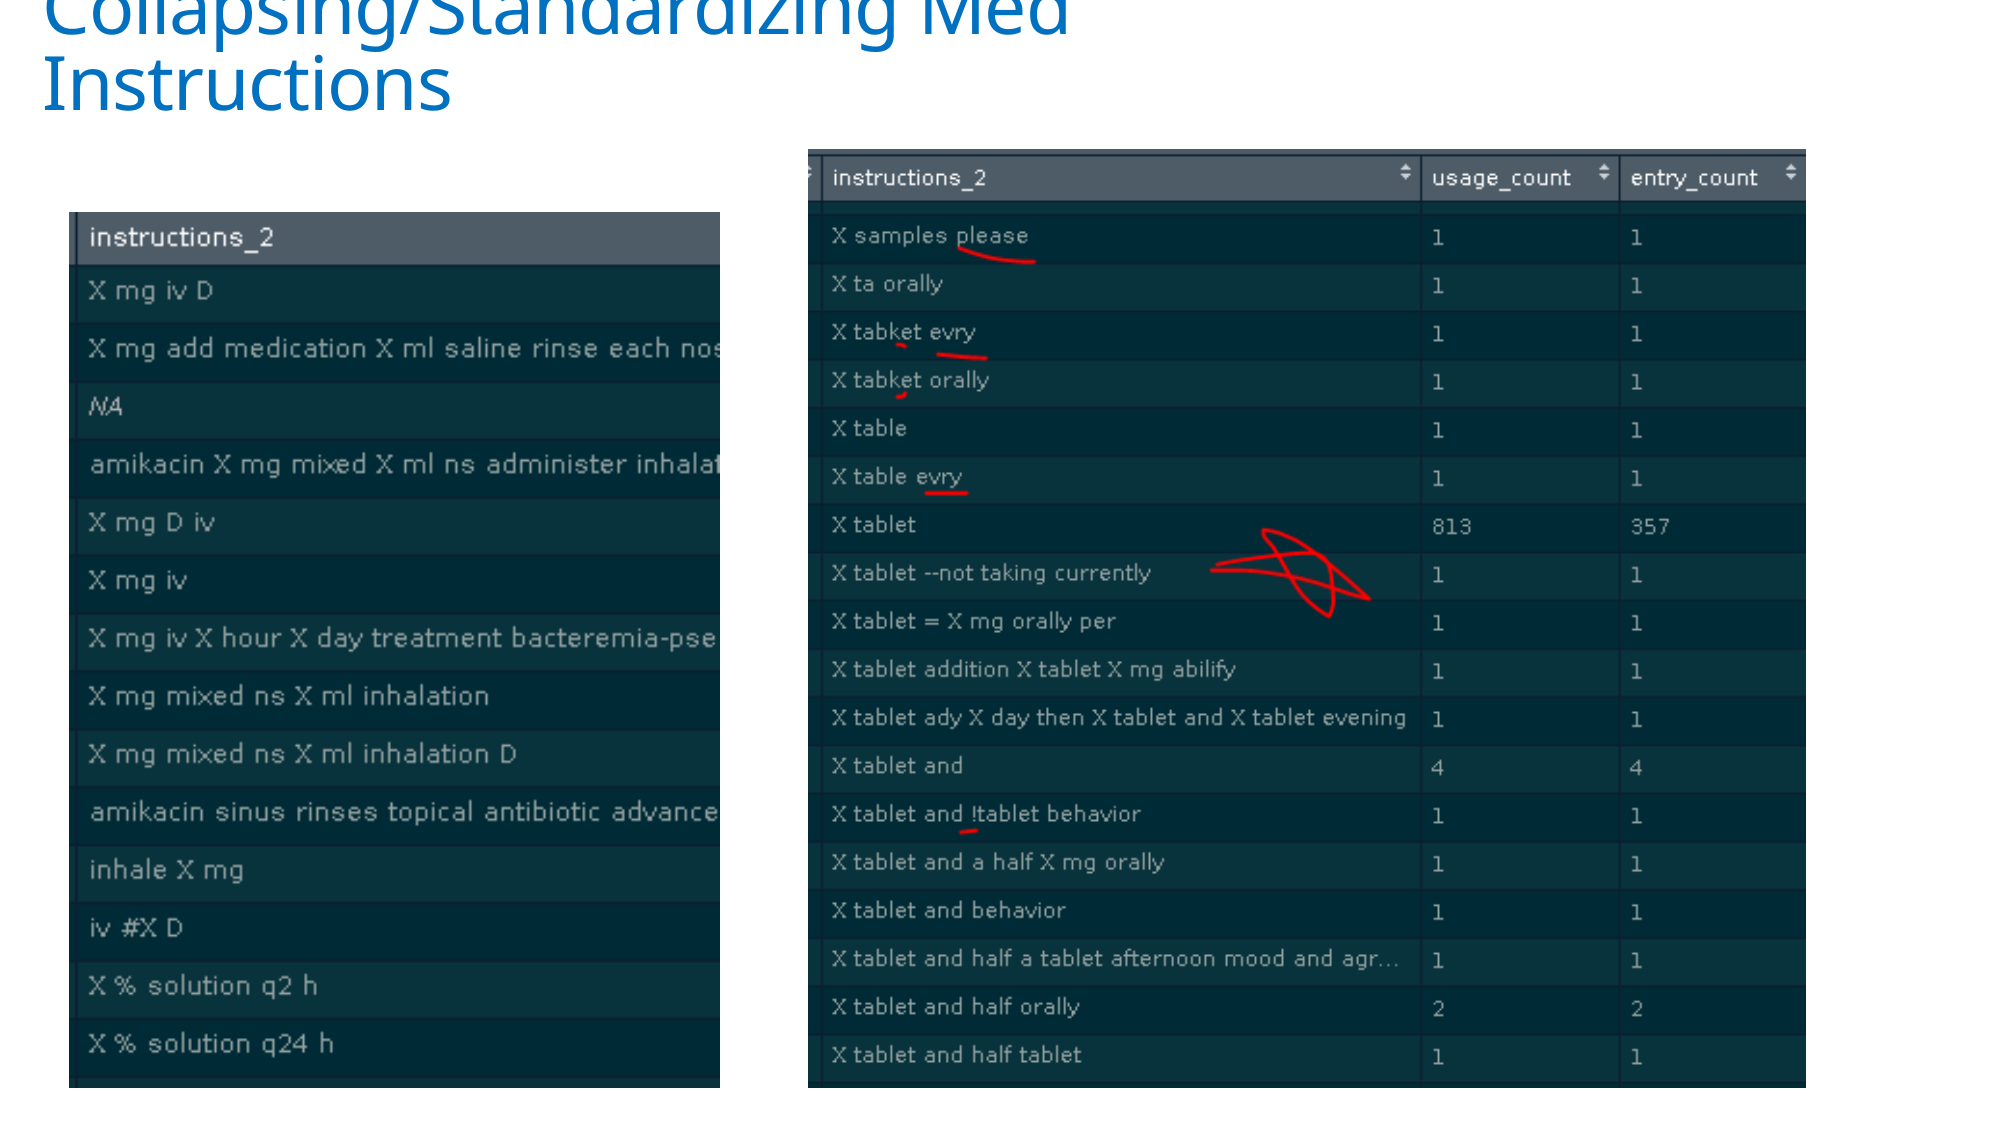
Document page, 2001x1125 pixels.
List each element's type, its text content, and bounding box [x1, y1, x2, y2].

picture [557, 807, 569, 821]
picture [925, 1003, 935, 1014]
picture [1447, 519, 1457, 534]
picture [115, 1034, 136, 1053]
picture [1434, 230, 1443, 245]
picture [168, 343, 180, 357]
picture [939, 906, 948, 918]
picture [1126, 714, 1133, 725]
picture [149, 1039, 161, 1053]
picture [173, 575, 187, 589]
picture [643, 343, 652, 357]
picture [877, 804, 884, 821]
picture [272, 807, 284, 821]
picture [298, 802, 312, 821]
picture [200, 337, 212, 357]
picture [1253, 710, 1260, 725]
picture [837, 903, 846, 918]
picture [864, 906, 873, 918]
picture [446, 459, 458, 473]
picture [89, 339, 105, 357]
picture [460, 691, 472, 705]
picture [617, 459, 627, 473]
picture [1081, 617, 1091, 632]
picture [1114, 710, 1121, 725]
picture [925, 714, 935, 725]
picture [291, 343, 300, 357]
picture [1035, 1003, 1042, 1014]
picture [1632, 1001, 1642, 1008]
picture [661, 452, 673, 473]
picture [908, 999, 915, 1014]
picture [1434, 808, 1443, 823]
picture [973, 901, 983, 918]
picture [462, 343, 474, 357]
picture [1632, 326, 1642, 341]
picture [400, 807, 411, 821]
picture [877, 419, 884, 436]
picture [1262, 714, 1272, 725]
title Collapsing/Standardizing Med Instructions [27, 46, 1497, 134]
picture [1047, 708, 1054, 725]
picture [321, 1032, 333, 1053]
picture [864, 617, 873, 629]
picture [534, 800, 546, 821]
picture [508, 343, 520, 357]
picture [501, 807, 513, 821]
picture [68, 212, 720, 1088]
picture [691, 807, 701, 821]
picture [1632, 712, 1641, 727]
picture [323, 691, 344, 705]
picture [576, 459, 587, 473]
picture [1295, 714, 1304, 725]
picture [1276, 708, 1283, 725]
picture [268, 459, 279, 478]
picture [1031, 806, 1039, 821]
picture [1027, 617, 1035, 628]
picture [372, 691, 383, 705]
picture [1632, 422, 1642, 438]
picture [318, 455, 349, 473]
picture [1122, 810, 1129, 819]
picture [1632, 1011, 1642, 1016]
picture [142, 691, 154, 710]
picture [552, 459, 564, 473]
picture [908, 903, 915, 918]
picture [404, 691, 416, 705]
picture [404, 459, 425, 473]
picture [931, 328, 940, 339]
picture [569, 343, 580, 357]
picture [914, 324, 921, 339]
picture [645, 459, 657, 473]
picture [701, 459, 712, 473]
picture [485, 807, 497, 821]
picture [446, 343, 458, 357]
picture [1021, 1003, 1031, 1014]
picture [1006, 714, 1016, 725]
picture [293, 459, 314, 473]
picture [217, 807, 228, 821]
picture [837, 421, 846, 436]
picture [854, 421, 861, 436]
picture [140, 452, 152, 473]
picture [895, 342, 908, 349]
picture [1047, 1003, 1054, 1014]
picture [837, 714, 846, 725]
picture [629, 800, 657, 821]
picture [590, 455, 599, 473]
picture [240, 807, 251, 821]
picture [337, 343, 349, 357]
picture [908, 806, 915, 821]
picture [316, 807, 328, 821]
picture [91, 923, 110, 937]
picture [1336, 714, 1358, 725]
picture [896, 424, 906, 436]
picture [908, 613, 915, 629]
picture [1047, 906, 1054, 918]
picture [864, 1003, 873, 1014]
picture [1434, 615, 1443, 630]
picture [1185, 714, 1195, 725]
picture [305, 343, 316, 357]
picture [1232, 714, 1245, 725]
picture [854, 903, 861, 918]
picture [154, 807, 166, 821]
picture [353, 343, 365, 357]
picture [923, 232, 933, 243]
picture [1089, 810, 1098, 821]
picture [571, 802, 580, 821]
picture [939, 1003, 948, 1014]
picture [1074, 714, 1081, 725]
picture [1632, 615, 1642, 630]
picture [890, 322, 898, 339]
picture [937, 232, 946, 243]
picture [1659, 519, 1669, 526]
picture [193, 686, 212, 705]
picture [462, 459, 474, 473]
picture [856, 232, 863, 241]
picture [1632, 519, 1642, 524]
picture [987, 906, 996, 918]
picture [837, 613, 846, 629]
picture [441, 686, 455, 705]
picture [89, 686, 105, 705]
picture [268, 337, 279, 357]
picture [682, 343, 694, 357]
picture [1018, 232, 1027, 243]
picture [476, 691, 488, 705]
picture [293, 1034, 307, 1053]
picture [552, 343, 564, 357]
picture [1324, 714, 1333, 725]
picture [1434, 326, 1443, 341]
picture [117, 343, 138, 357]
picture [941, 708, 962, 729]
picture [854, 613, 861, 629]
picture [1434, 1011, 1443, 1016]
picture [108, 459, 129, 473]
picture [950, 328, 965, 339]
picture [349, 807, 360, 821]
picture [837, 232, 846, 243]
picture [1632, 808, 1642, 823]
picture [877, 322, 884, 339]
picture [1646, 519, 1653, 526]
picture [191, 459, 203, 473]
picture [993, 232, 1000, 243]
picture [854, 710, 861, 725]
picture [534, 343, 543, 357]
picture [170, 459, 180, 473]
picture [142, 575, 154, 594]
picture [877, 708, 884, 725]
picture [504, 452, 516, 473]
picture [108, 807, 129, 821]
picture [657, 337, 668, 357]
picture [869, 232, 879, 243]
picture [970, 714, 983, 725]
picture [858, 234, 865, 243]
picture [854, 517, 861, 532]
picture [168, 918, 182, 937]
picture [295, 686, 312, 705]
picture [1434, 904, 1443, 920]
picture [221, 1039, 233, 1053]
picture [189, 1039, 200, 1053]
picture [319, 339, 333, 357]
picture [488, 459, 499, 473]
picture [376, 339, 393, 357]
picture [365, 807, 377, 821]
picture [705, 807, 717, 821]
picture [877, 515, 884, 532]
picture [1000, 804, 1010, 821]
picture [1199, 714, 1206, 725]
picture [117, 691, 138, 705]
picture [925, 619, 938, 625]
picture [908, 517, 915, 532]
picture [89, 570, 105, 589]
picture [854, 806, 861, 821]
picture [698, 343, 710, 357]
picture [590, 807, 599, 821]
picture [332, 807, 344, 821]
picture [1434, 712, 1443, 727]
picture [837, 999, 846, 1010]
picture [837, 806, 846, 817]
picture [214, 455, 230, 473]
picture [91, 807, 103, 821]
picture [427, 691, 439, 705]
picture [925, 906, 935, 918]
picture [952, 997, 962, 1014]
picture [904, 232, 911, 247]
picture [678, 459, 689, 473]
picture [808, 148, 1807, 1088]
picture [140, 800, 152, 821]
picture [1382, 714, 1389, 725]
picture [1363, 714, 1370, 725]
picture [837, 517, 846, 532]
picture [864, 714, 873, 725]
picture [1004, 232, 1014, 243]
picture [854, 999, 861, 1014]
picture [896, 523, 906, 532]
picture [89, 1034, 105, 1053]
picture [1212, 708, 1222, 725]
picture [263, 1039, 275, 1057]
picture [1014, 617, 1023, 629]
picture [1060, 714, 1069, 725]
picture [1108, 617, 1115, 628]
picture [971, 617, 989, 628]
picture [388, 802, 397, 821]
picture [272, 691, 284, 705]
picture [353, 452, 365, 473]
picture [520, 459, 541, 473]
picture [191, 807, 203, 821]
picture [1064, 997, 1069, 1014]
picture [154, 459, 166, 473]
picture [896, 617, 906, 629]
picture [242, 459, 263, 473]
picture [168, 691, 189, 705]
picture [1133, 810, 1141, 821]
picture [987, 810, 996, 821]
picture [226, 343, 247, 357]
picture [1137, 708, 1147, 725]
picture [1434, 527, 1441, 534]
picture [627, 343, 638, 357]
picture [492, 343, 504, 357]
picture [1168, 710, 1175, 725]
picture [237, 1039, 249, 1053]
picture [837, 324, 846, 335]
picture [388, 684, 400, 705]
picture [987, 1003, 996, 1014]
picture [952, 901, 962, 918]
picture [91, 459, 103, 473]
picture [864, 424, 873, 436]
picture [416, 807, 428, 825]
picture [864, 328, 873, 339]
picture [973, 997, 983, 1014]
picture [877, 901, 884, 918]
picture [256, 691, 268, 705]
picture [1056, 612, 1069, 630]
picture [1037, 617, 1046, 629]
picture [170, 807, 180, 821]
picture [864, 810, 873, 821]
picture [613, 807, 624, 821]
picture [1095, 617, 1104, 629]
picture [279, 1034, 291, 1053]
picture [908, 710, 915, 725]
picture [1632, 230, 1641, 245]
picture [122, 918, 156, 937]
picture [439, 807, 448, 821]
picture [902, 328, 911, 339]
picture [1062, 810, 1071, 821]
picture [877, 612, 884, 629]
picture [453, 807, 465, 821]
picture [864, 523, 873, 532]
picture [516, 802, 529, 821]
picture [995, 708, 1002, 725]
picture [659, 807, 671, 821]
picture [1646, 527, 1655, 534]
picture [977, 232, 987, 243]
picture [896, 906, 906, 918]
picture [925, 810, 935, 821]
picture [1037, 710, 1044, 725]
picture [256, 807, 268, 821]
picture [585, 343, 597, 357]
picture [404, 343, 425, 357]
picture [230, 684, 242, 705]
picture [995, 617, 1002, 632]
picture [854, 324, 861, 339]
picture [1075, 804, 1085, 821]
picture [1020, 810, 1029, 821]
picture [1632, 904, 1642, 920]
picture [1156, 714, 1166, 725]
picture [1000, 997, 1012, 1014]
picture [203, 1034, 217, 1053]
picture [877, 997, 884, 1014]
picture [214, 691, 226, 705]
picture [1018, 714, 1029, 729]
picture [1108, 806, 1116, 821]
picture [675, 807, 687, 821]
picture [1014, 906, 1041, 918]
picture [1048, 804, 1058, 821]
picture [142, 343, 154, 362]
picture [973, 806, 985, 821]
picture [1632, 527, 1642, 534]
picture [184, 336, 196, 357]
picture [1463, 527, 1470, 534]
picture [715, 455, 720, 473]
picture [1434, 422, 1443, 438]
picture [896, 1003, 906, 1014]
picture [1000, 901, 1010, 918]
picture [1395, 714, 1405, 729]
picture [896, 714, 906, 725]
picture [166, 1039, 177, 1053]
picture [251, 343, 263, 357]
picture [376, 455, 393, 473]
picture [952, 804, 962, 821]
picture [1058, 906, 1065, 918]
picture [896, 810, 906, 821]
picture [939, 810, 948, 821]
picture [601, 459, 613, 473]
picture [948, 613, 961, 629]
picture [117, 575, 138, 589]
picture [883, 232, 900, 243]
picture [1307, 710, 1314, 725]
picture [958, 828, 979, 835]
picture [610, 343, 622, 357]
